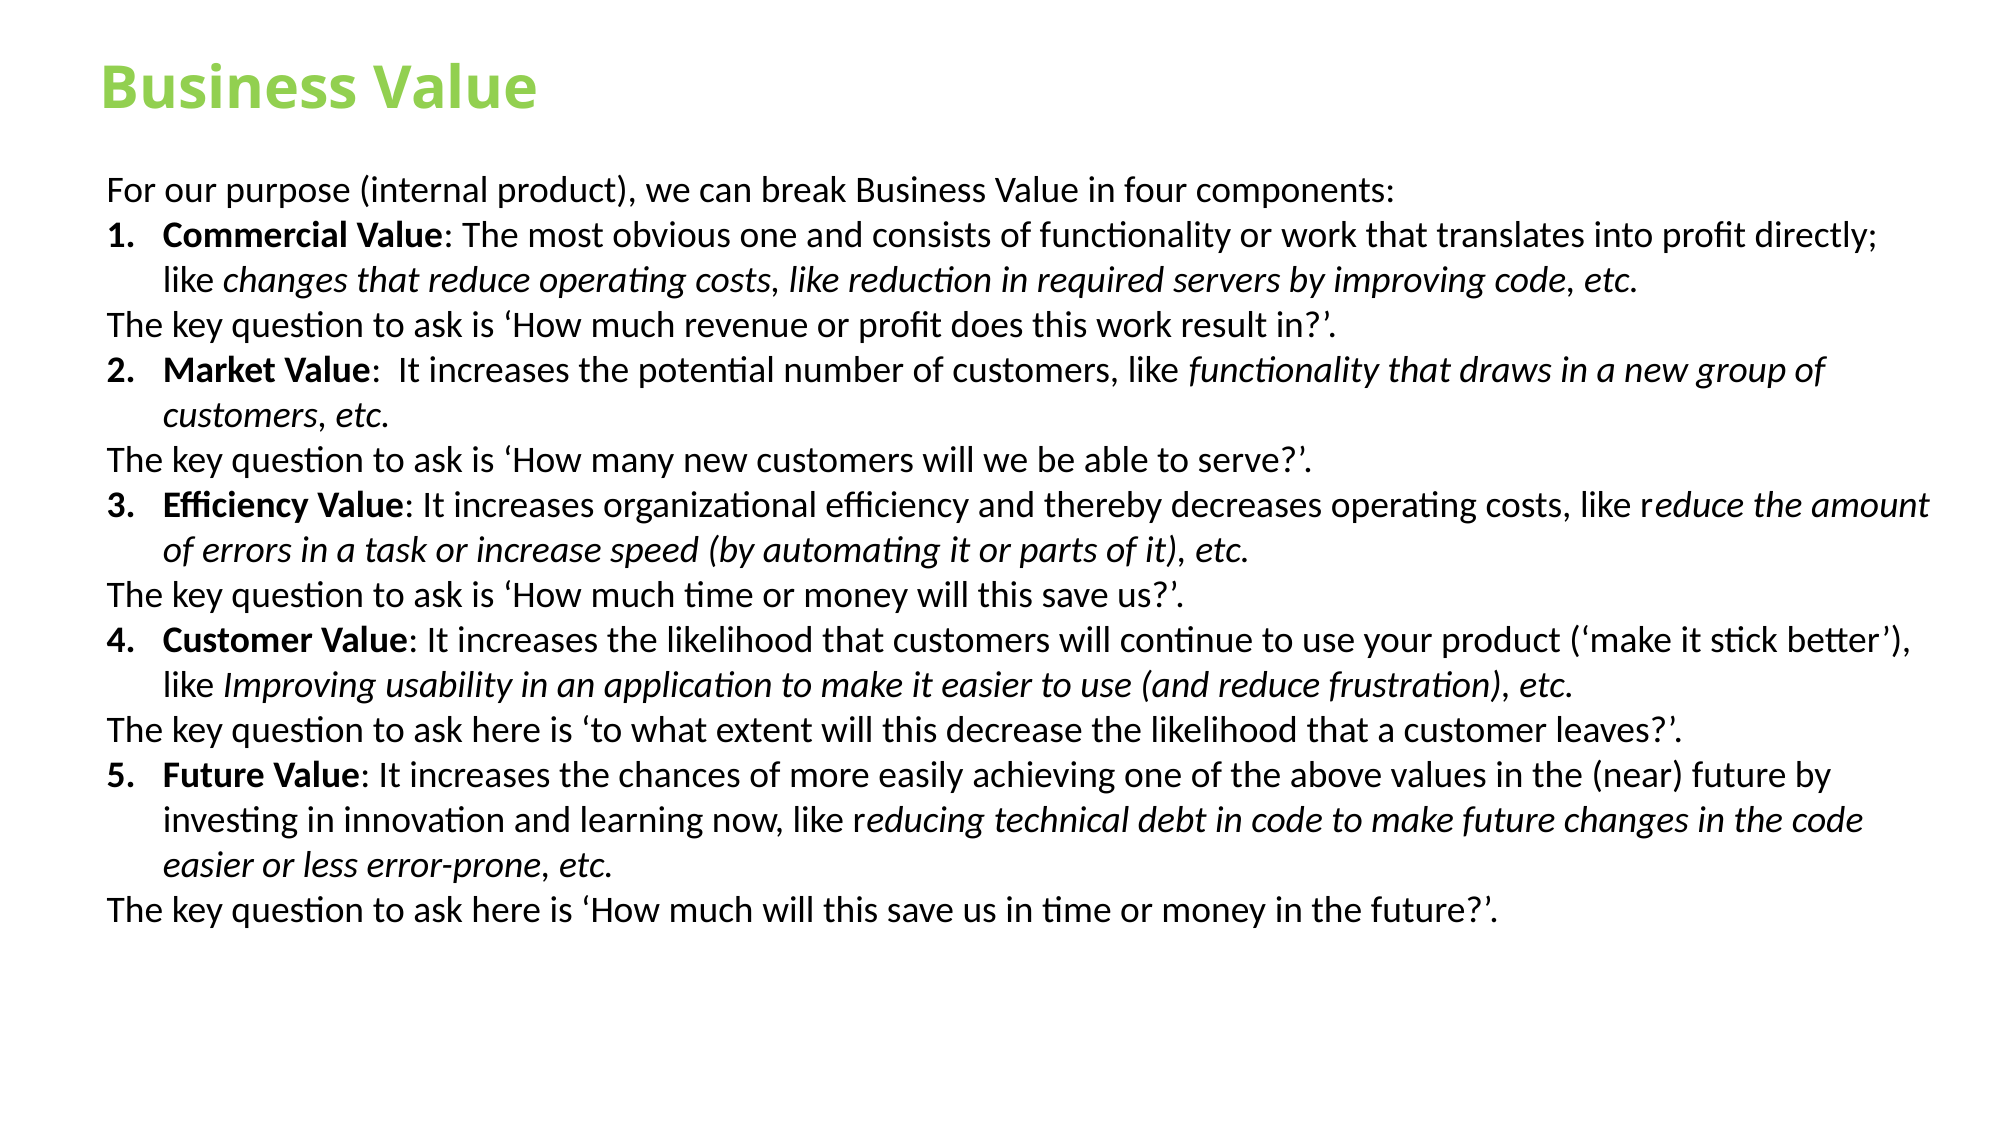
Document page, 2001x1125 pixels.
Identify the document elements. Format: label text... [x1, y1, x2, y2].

text_box Business Value [91, 55, 1439, 128]
text_box For our purpose (internal product), we can break Business Value in four components: Commercial Value: The most obvious one and consists of functionality or work that translates into profit directly; like changes that reduce operating costs, like reduction in required servers by improving code, etc. The key question to ask is ‘How much revenue or profit does this work result in?’. Market Value: It increases the potential number of customers, like functionality that draws in a new group of customers, etc. The key question to ask is ‘How many new customers will we be able to serve?’. Efficiency Value: It increases organizational efficiency and thereby decreases operating costs, like reduce the amount of errors in a task or increase speed (by automating it or parts of it), etc. The key question to ask is ‘How much time or money will this save us?’. Customer Value: It increases the likelihood that customers will continue to use your product (‘make it stick better’), like Improving usability in an application to make it easier to use (and reduce frustration), etc. The key question to ask here is ‘to what extent will this decrease the likelihood that a customer leaves?’. Future Value: It increases the chances of more easily achieving one of the above values in the (near) future by investing in innovation and learning now, like reducing technical debt in code to make future changes in the code easier or less error-prone, etc. The key question to ask here is ‘How much will this save us in time or money in the future?’. [91, 158, 1947, 938]
